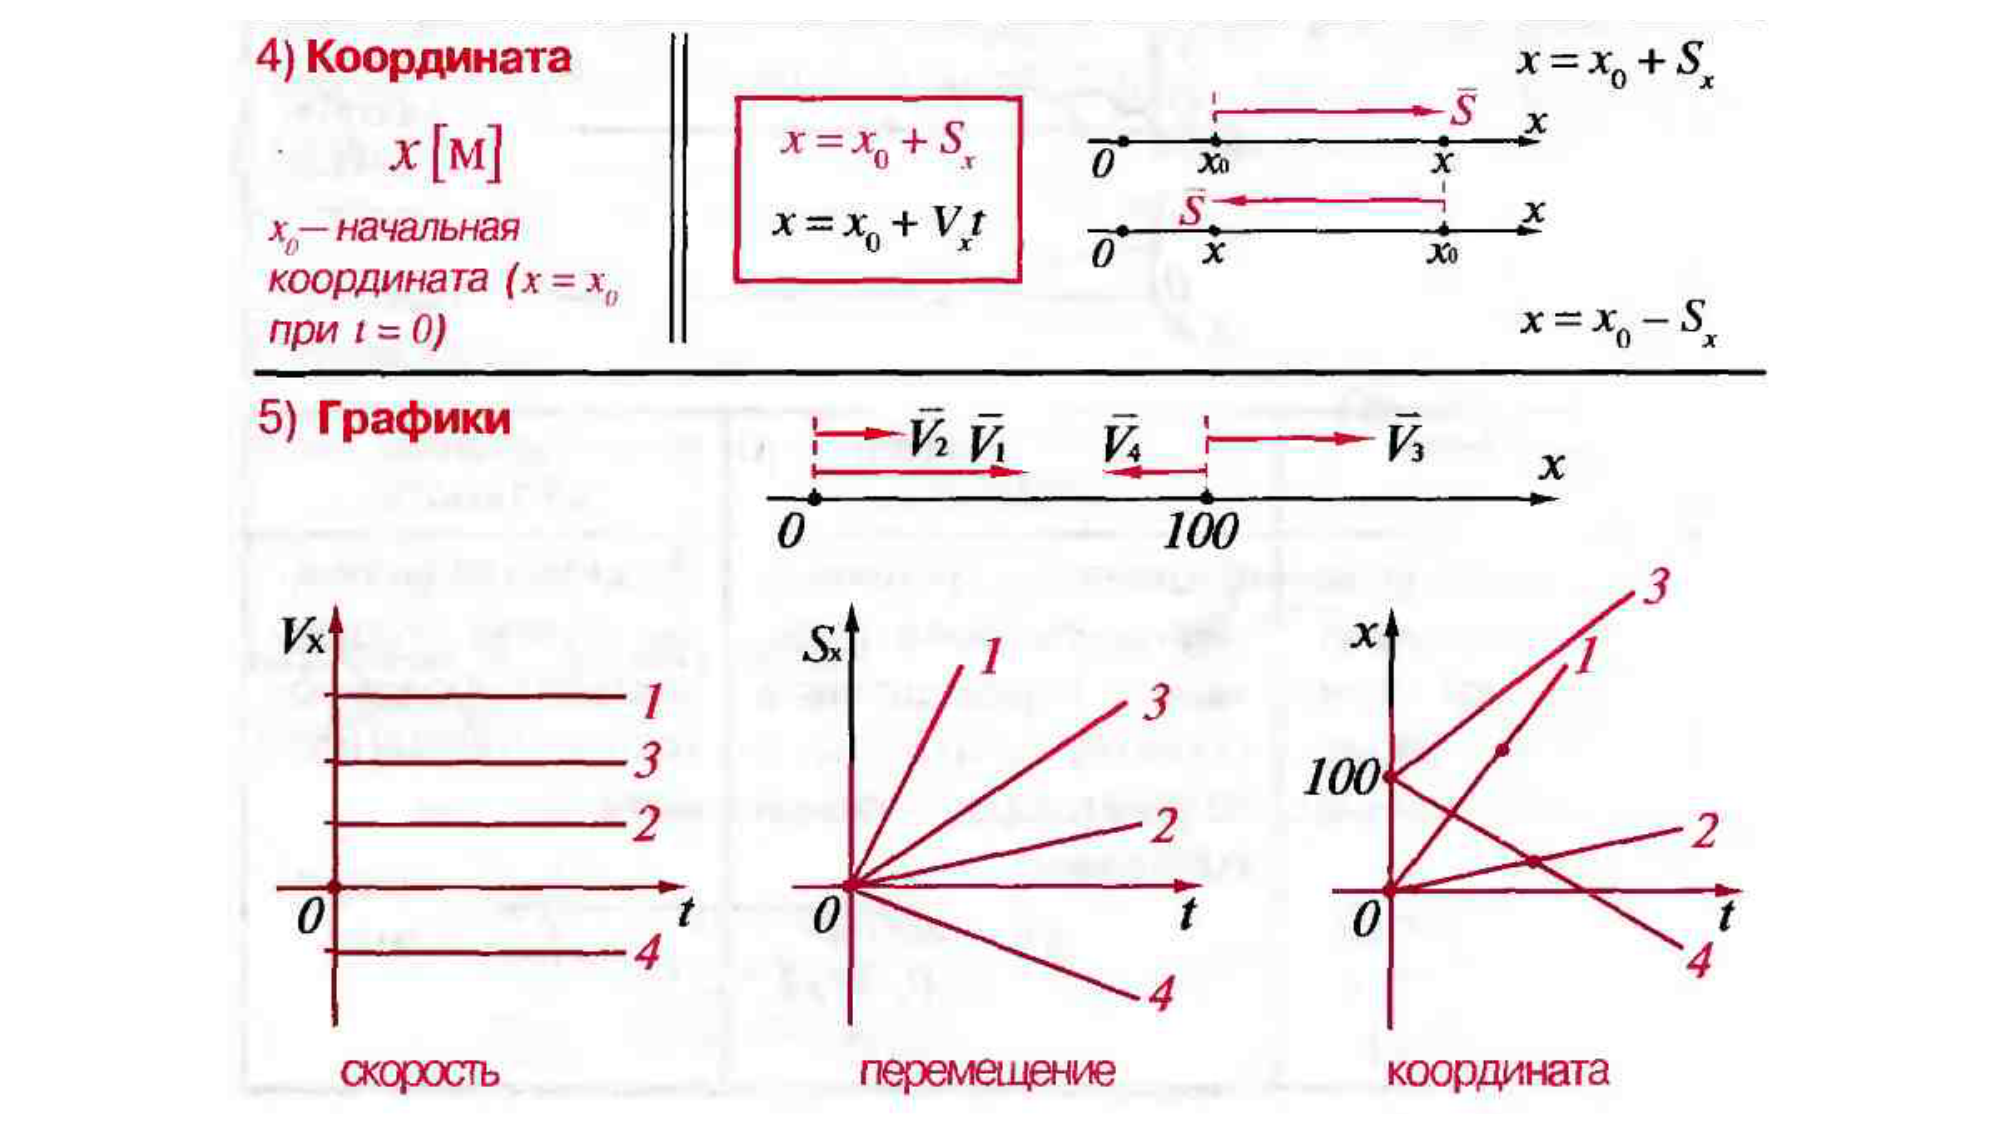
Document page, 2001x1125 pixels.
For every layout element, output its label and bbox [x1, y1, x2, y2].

picture [227, 19, 1785, 1114]
